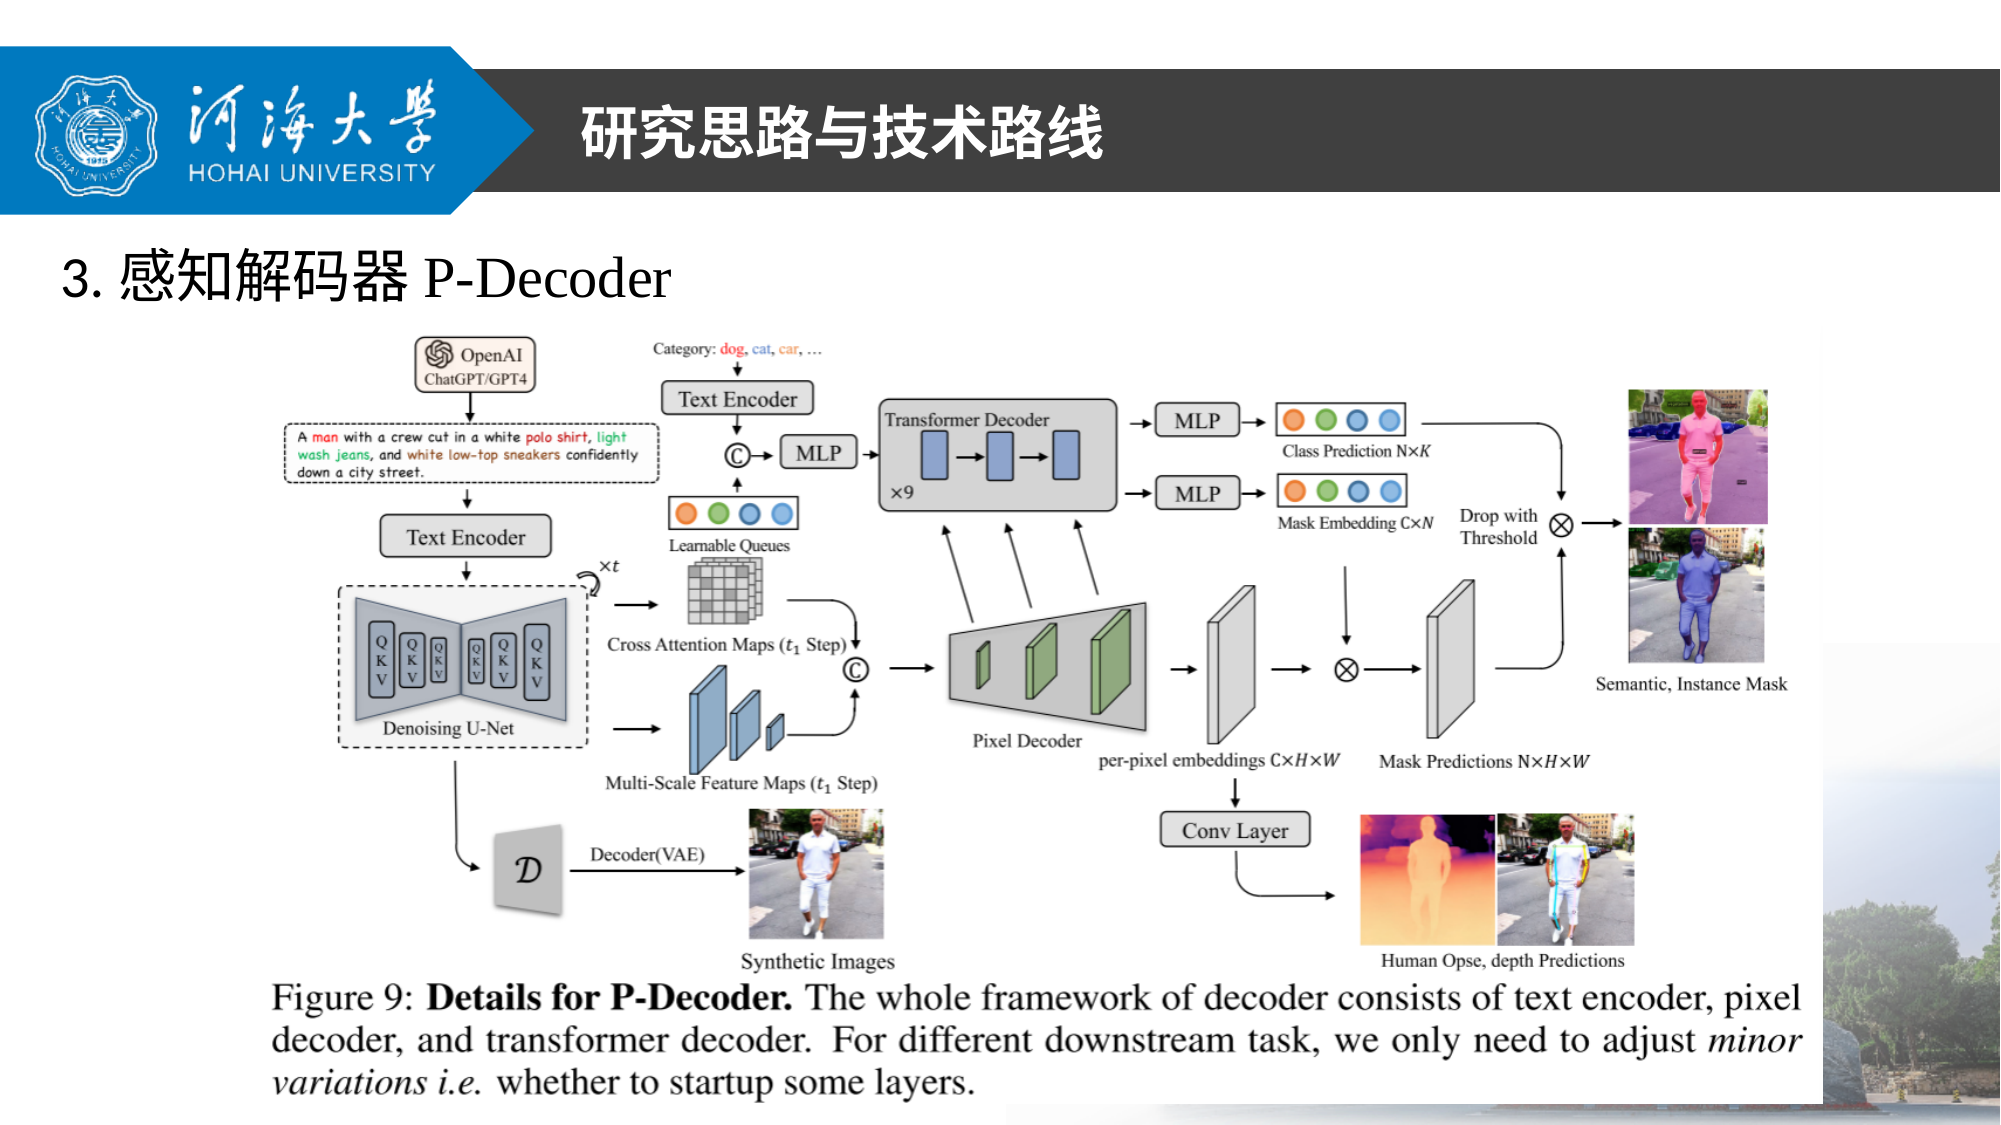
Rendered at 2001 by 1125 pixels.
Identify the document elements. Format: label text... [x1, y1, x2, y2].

list 研究思路与技术路线 [565, 91, 1656, 181]
picture [228, 317, 2000, 1125]
text_box 3.感知解码器P-Decoder [45, 232, 1229, 317]
